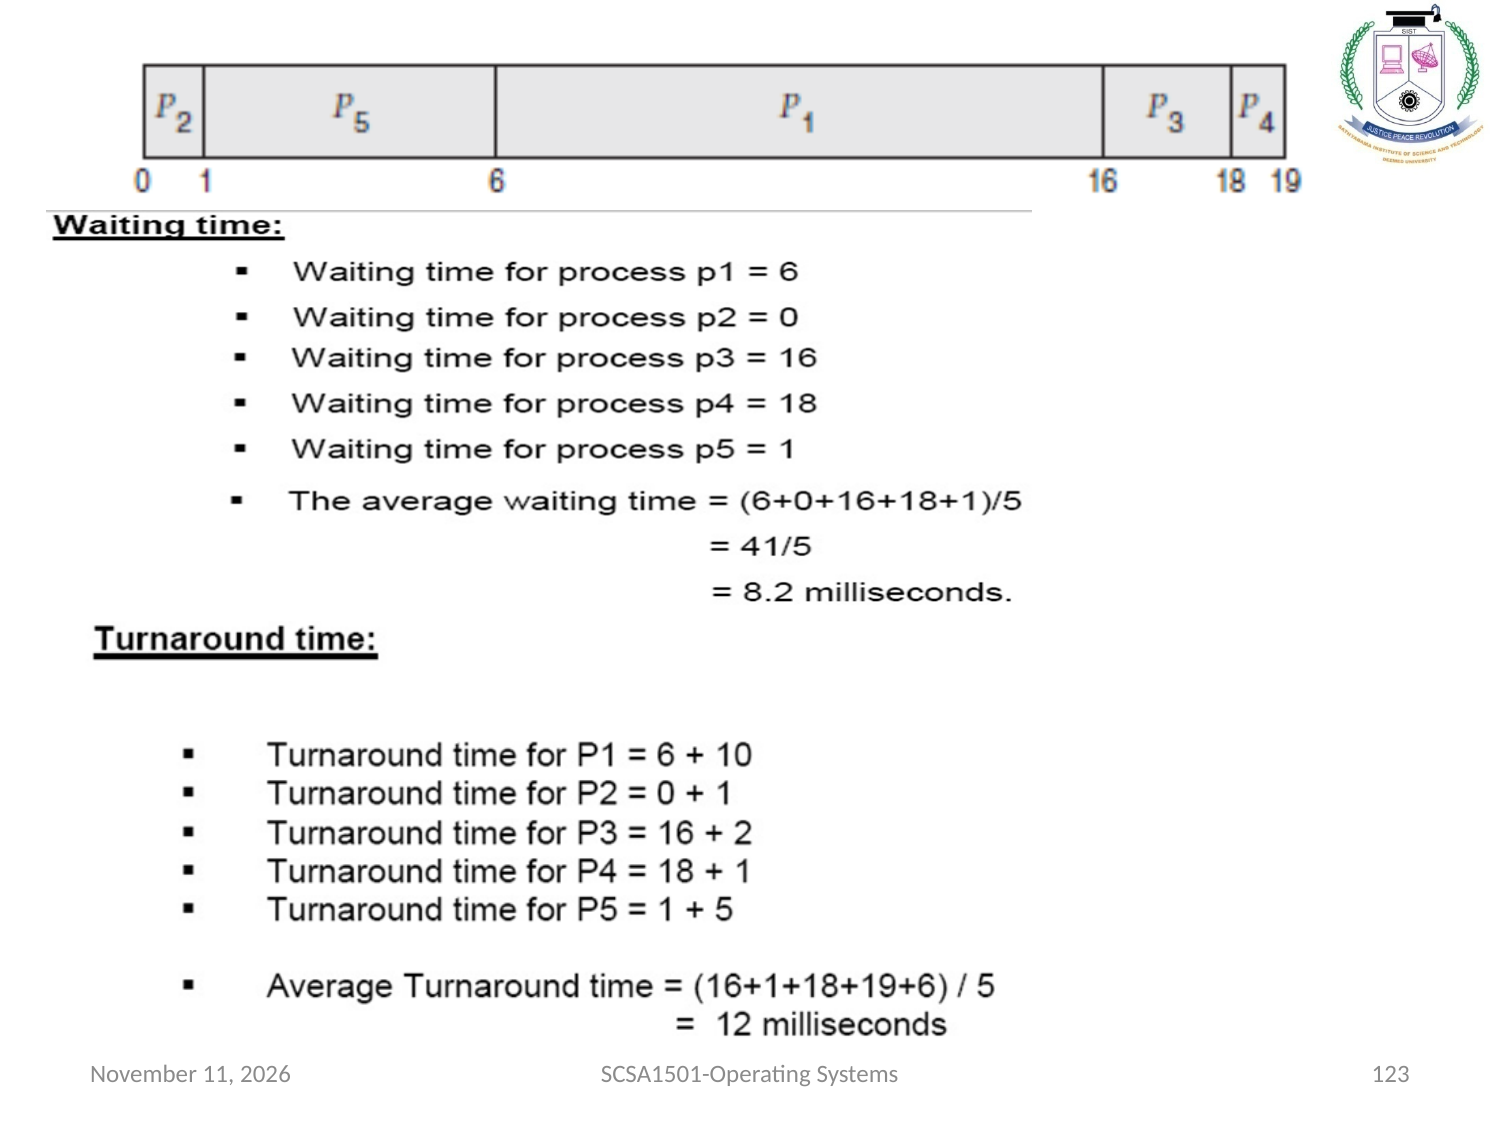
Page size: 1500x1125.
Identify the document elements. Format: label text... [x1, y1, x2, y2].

footer SCSA1501-Operating Systems [512, 1063, 988, 1103]
picture [46, 0, 1500, 610]
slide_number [75, 1042, 425, 1103]
picture [81, 620, 1030, 1055]
slide_number 123 [1074, 1042, 1425, 1103]
